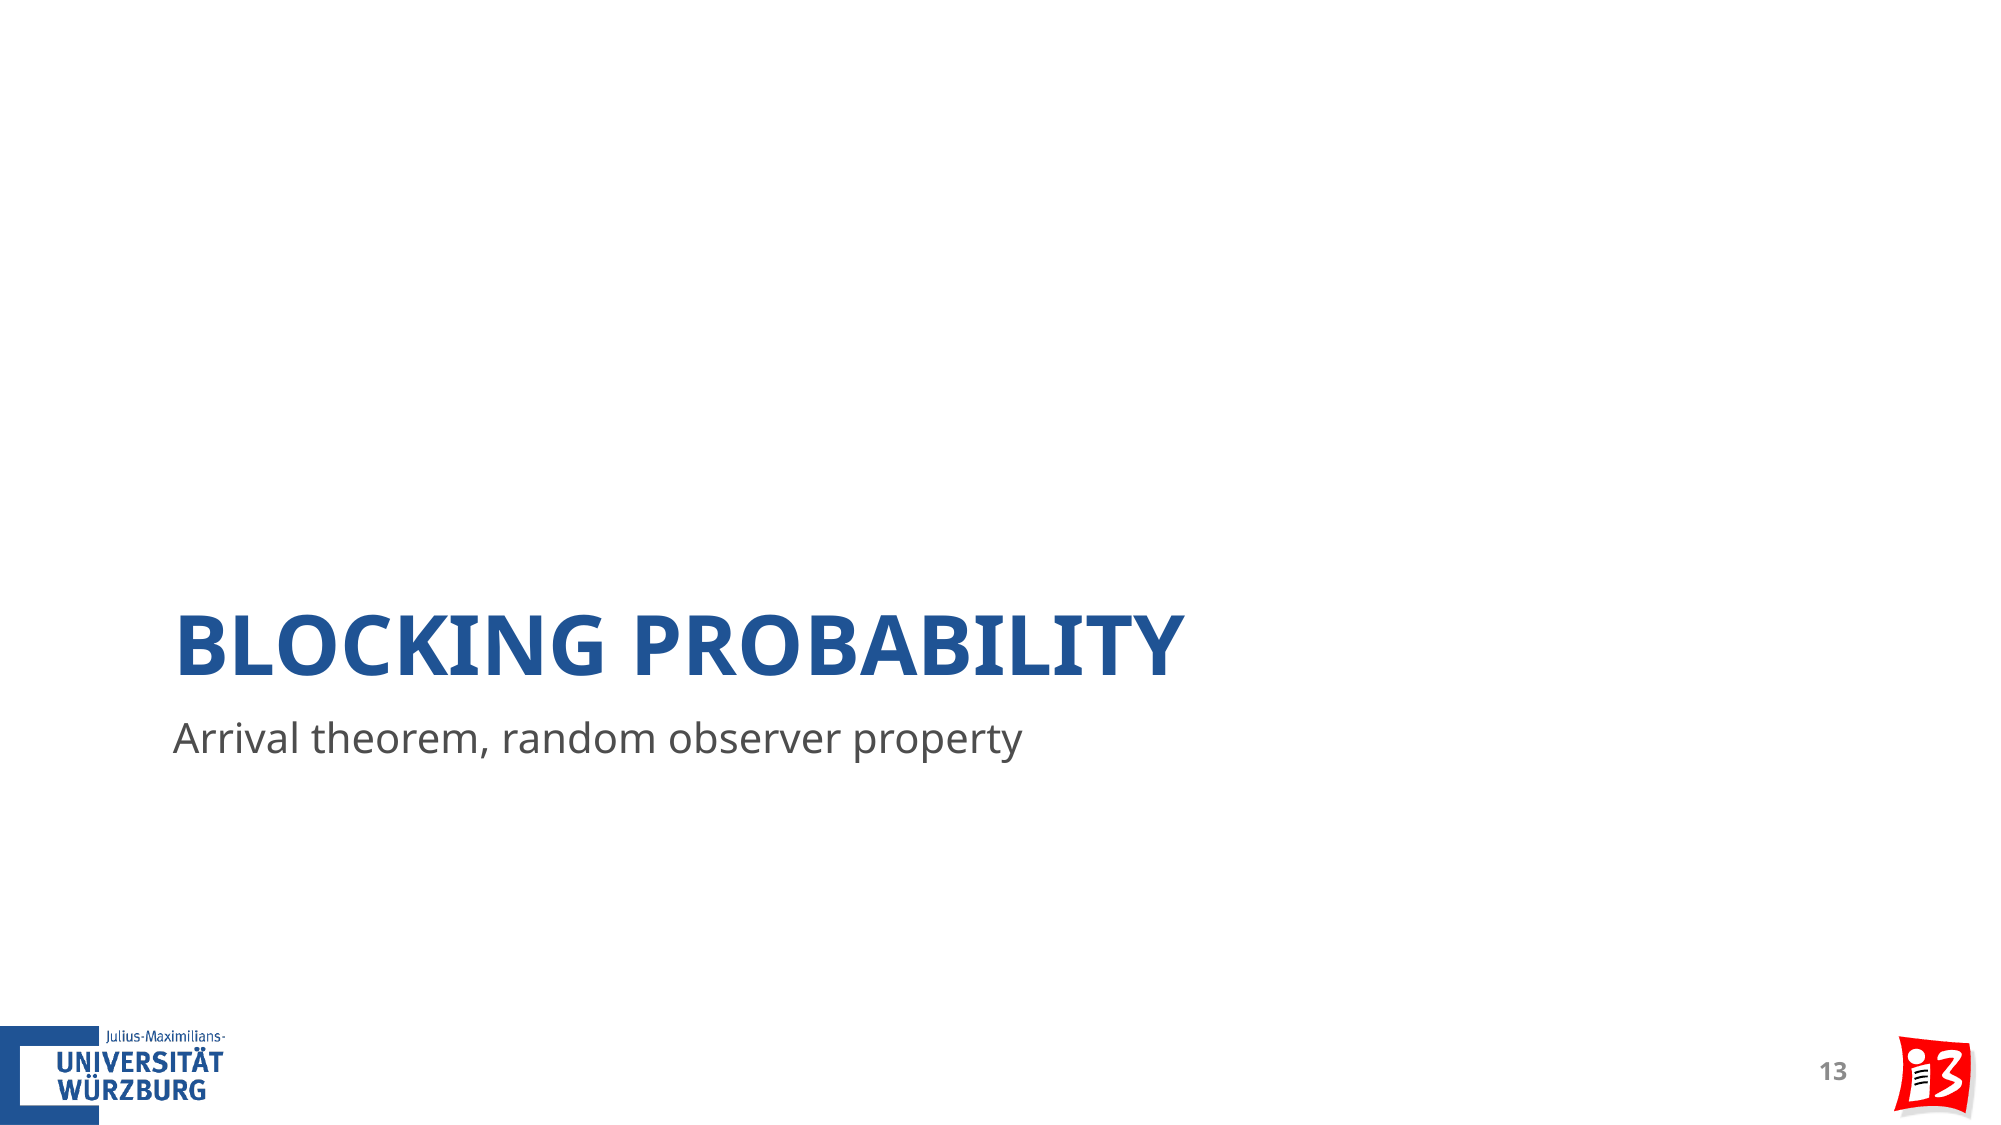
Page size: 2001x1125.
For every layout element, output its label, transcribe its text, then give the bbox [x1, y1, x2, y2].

picture [0, 1026, 225, 1125]
list Arrival theorem, random observer property [157, 704, 1858, 951]
title Blocking Probability [157, 362, 1859, 701]
slide_number 13 [1412, 1042, 1863, 1103]
